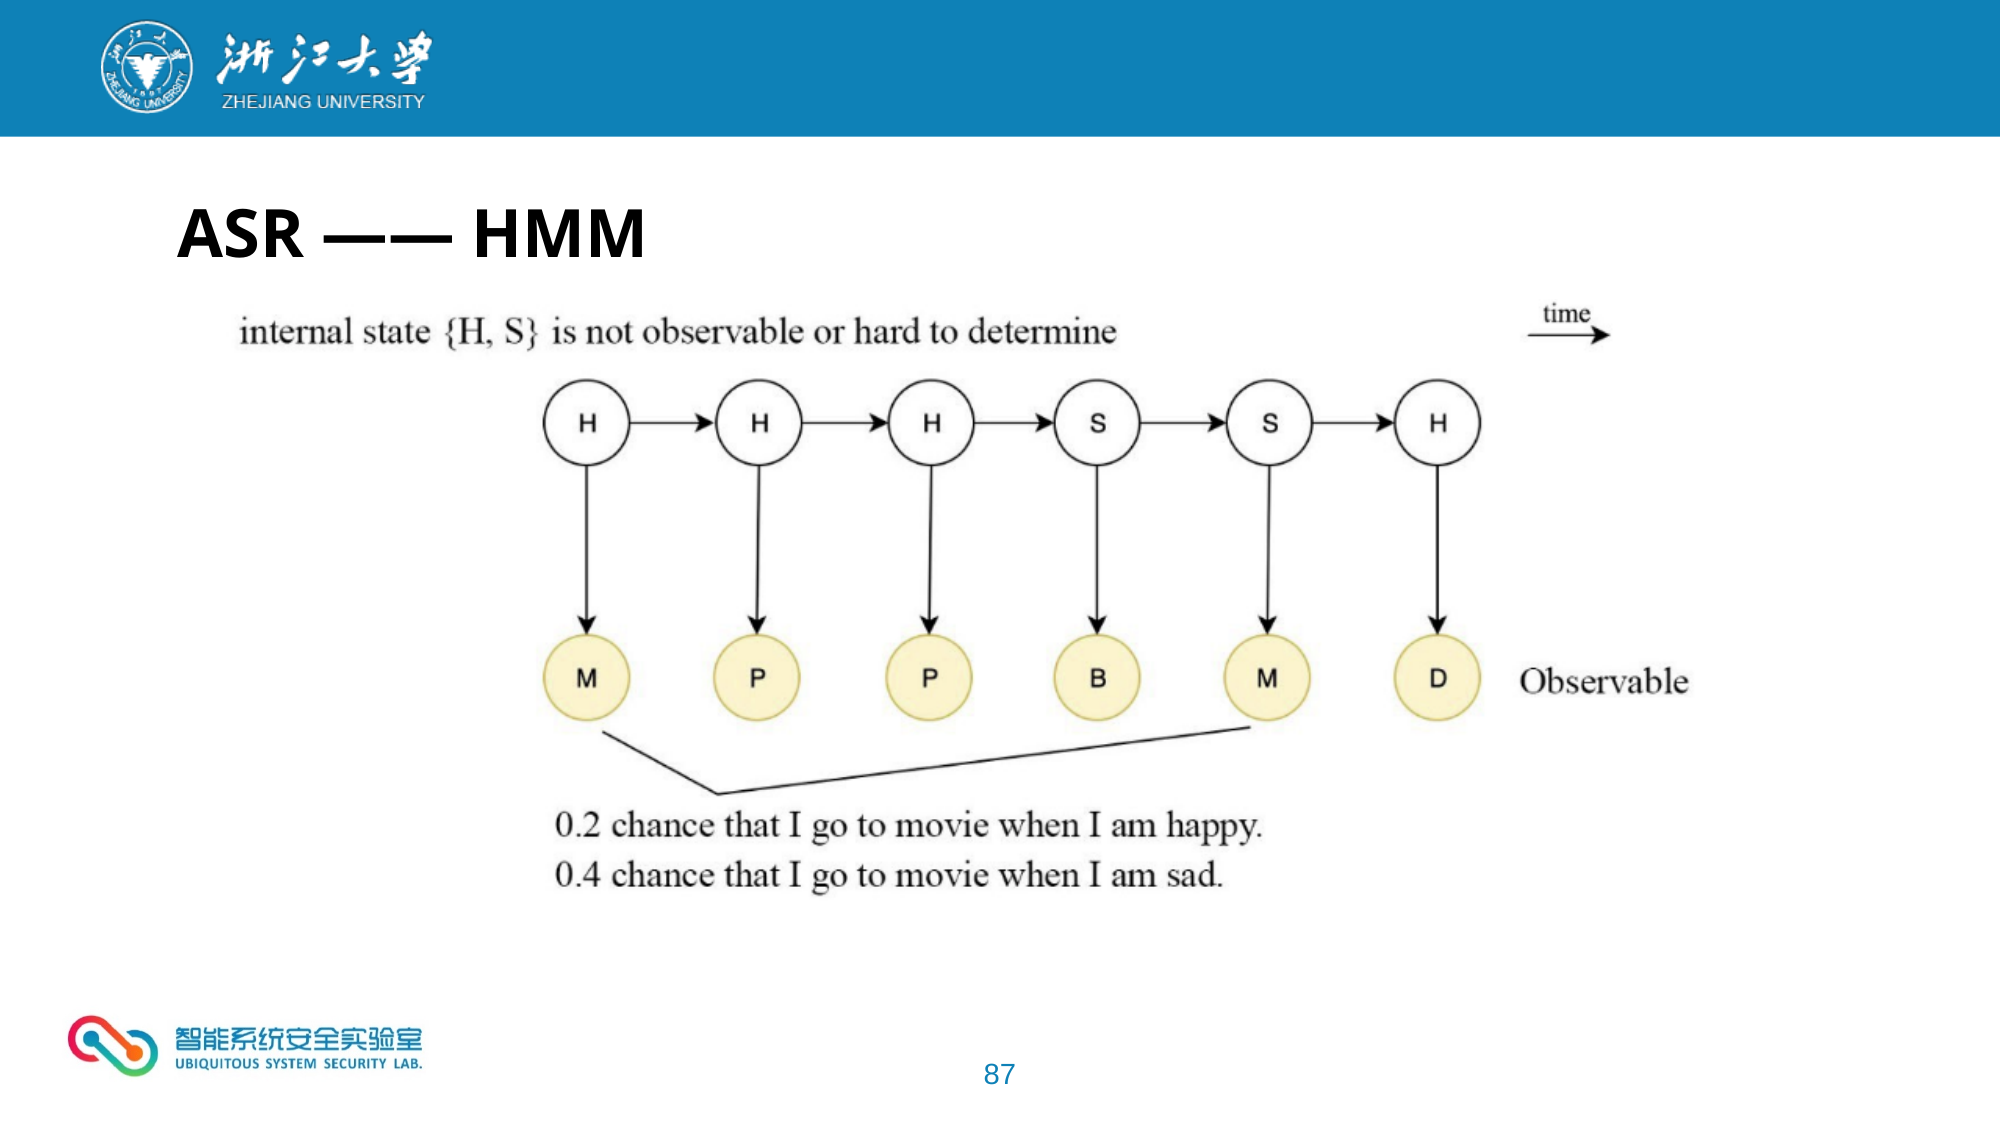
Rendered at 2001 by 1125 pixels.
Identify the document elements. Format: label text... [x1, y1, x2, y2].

picture [102, 21, 193, 114]
picture [312, 40, 330, 66]
picture [317, 95, 425, 108]
picture [213, 299, 1791, 901]
picture [338, 33, 377, 74]
picture [281, 33, 307, 84]
text_box ASR —— HMM [162, 183, 682, 279]
picture [222, 95, 312, 108]
picture [391, 30, 432, 84]
picture [368, 66, 380, 77]
picture [50, 997, 447, 1093]
picture [216, 32, 274, 84]
